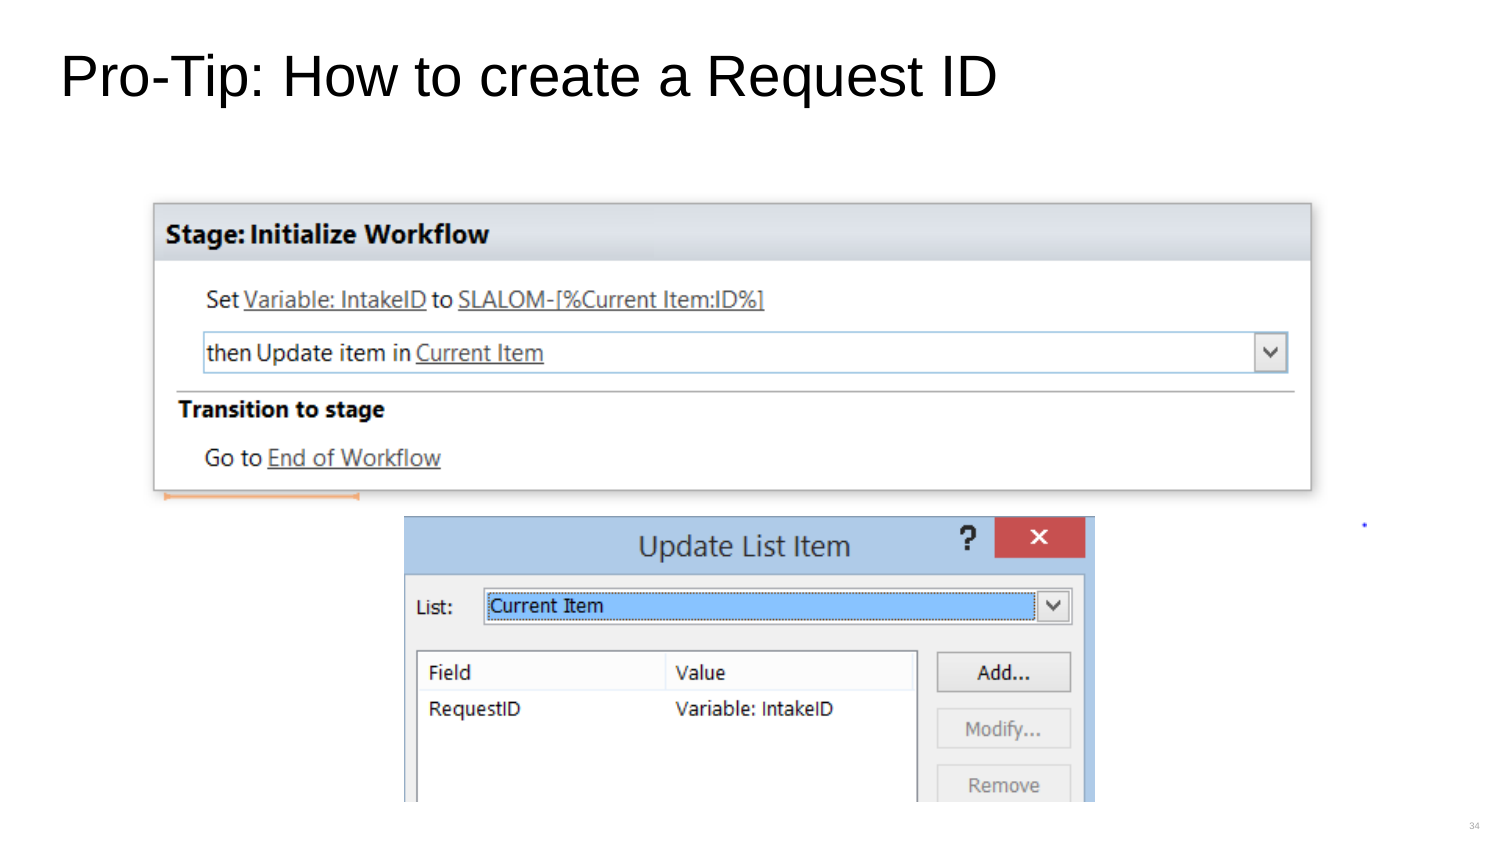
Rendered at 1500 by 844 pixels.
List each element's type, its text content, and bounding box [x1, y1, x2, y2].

title Pro-Tip: How to create a Request ID [38, 34, 1463, 118]
picture [404, 515, 1096, 803]
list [132, 178, 1367, 530]
slide_number 34 [1144, 813, 1495, 839]
